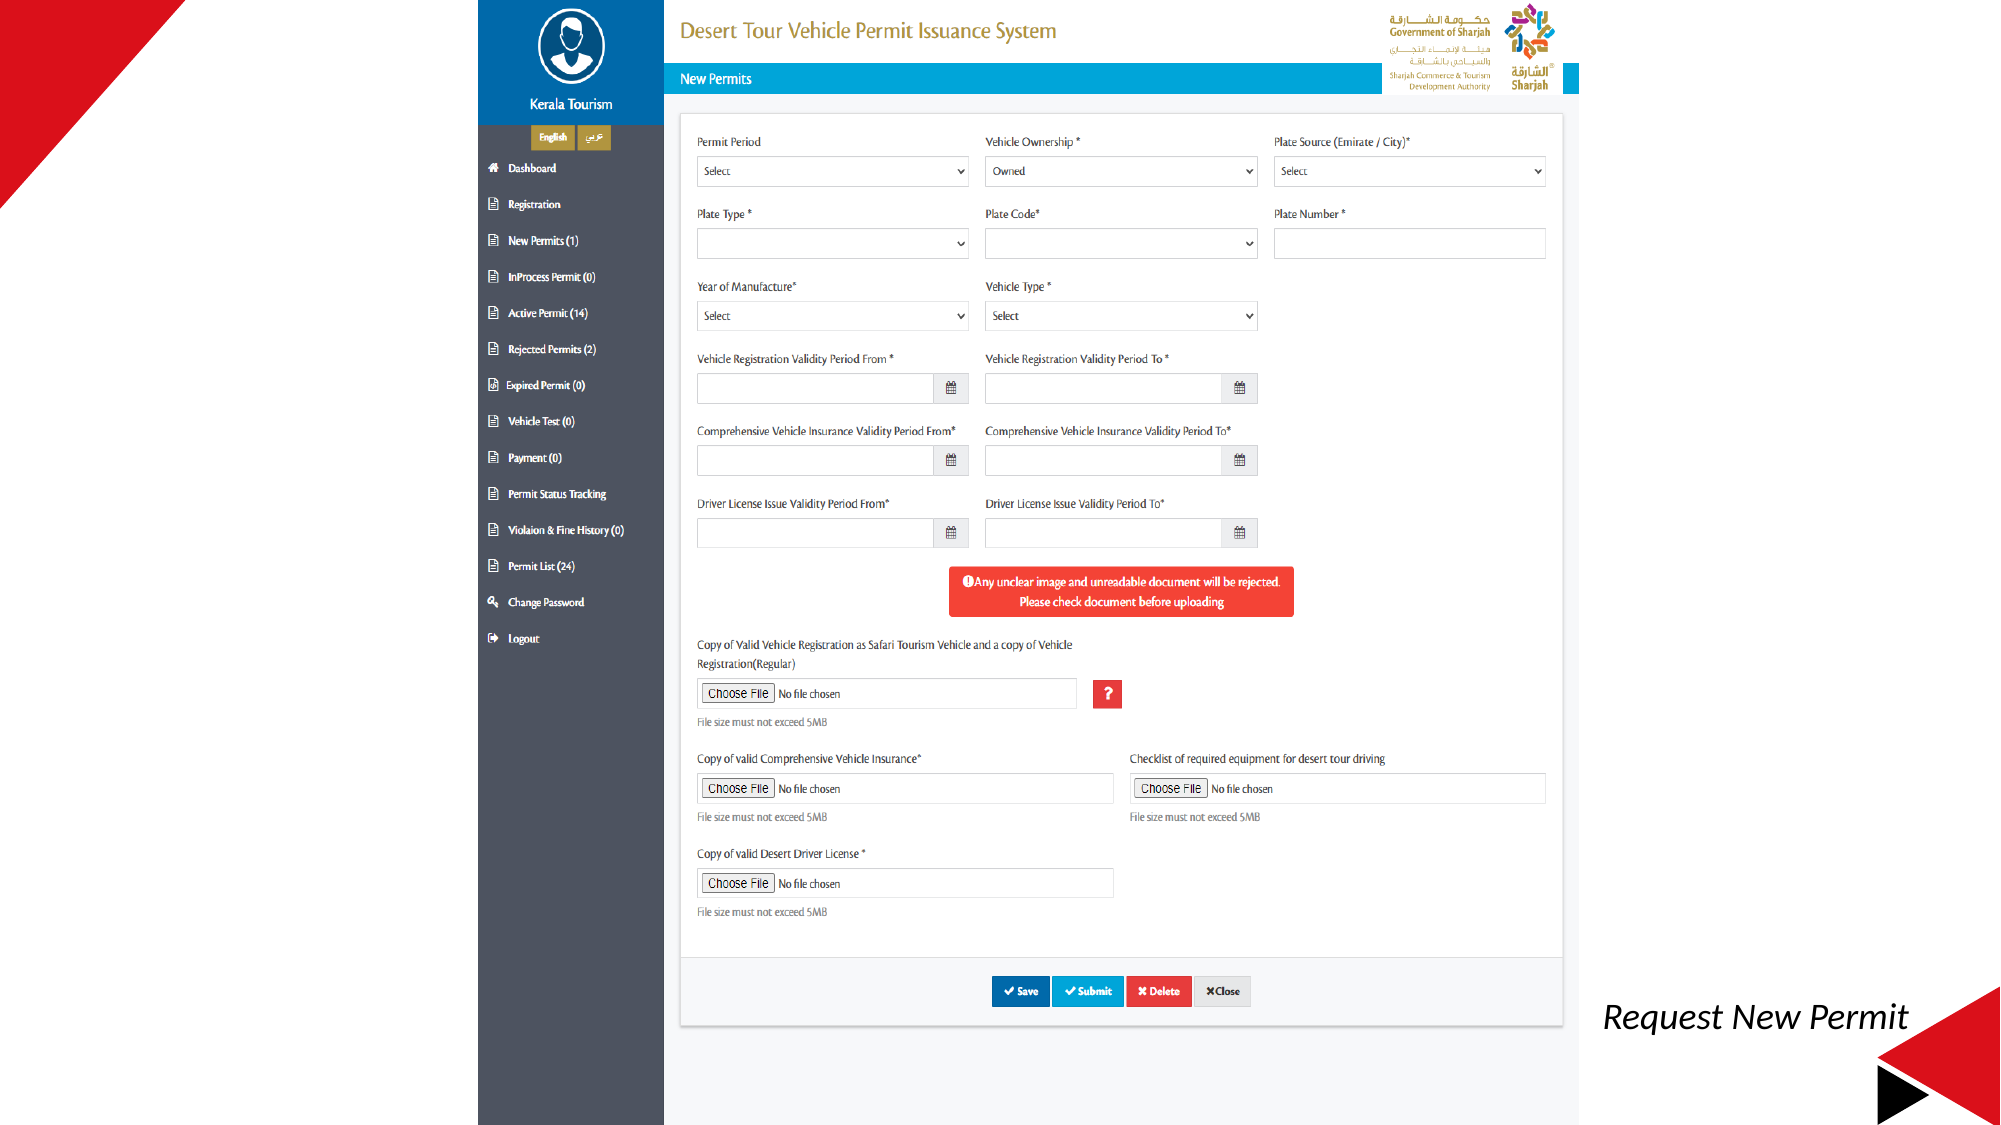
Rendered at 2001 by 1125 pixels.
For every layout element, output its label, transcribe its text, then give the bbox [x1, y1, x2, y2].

picture [478, 0, 1579, 1125]
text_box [1877, 986, 2000, 1125]
text_box Request New Permit [1587, 984, 1939, 1045]
text_box [0, 0, 187, 211]
